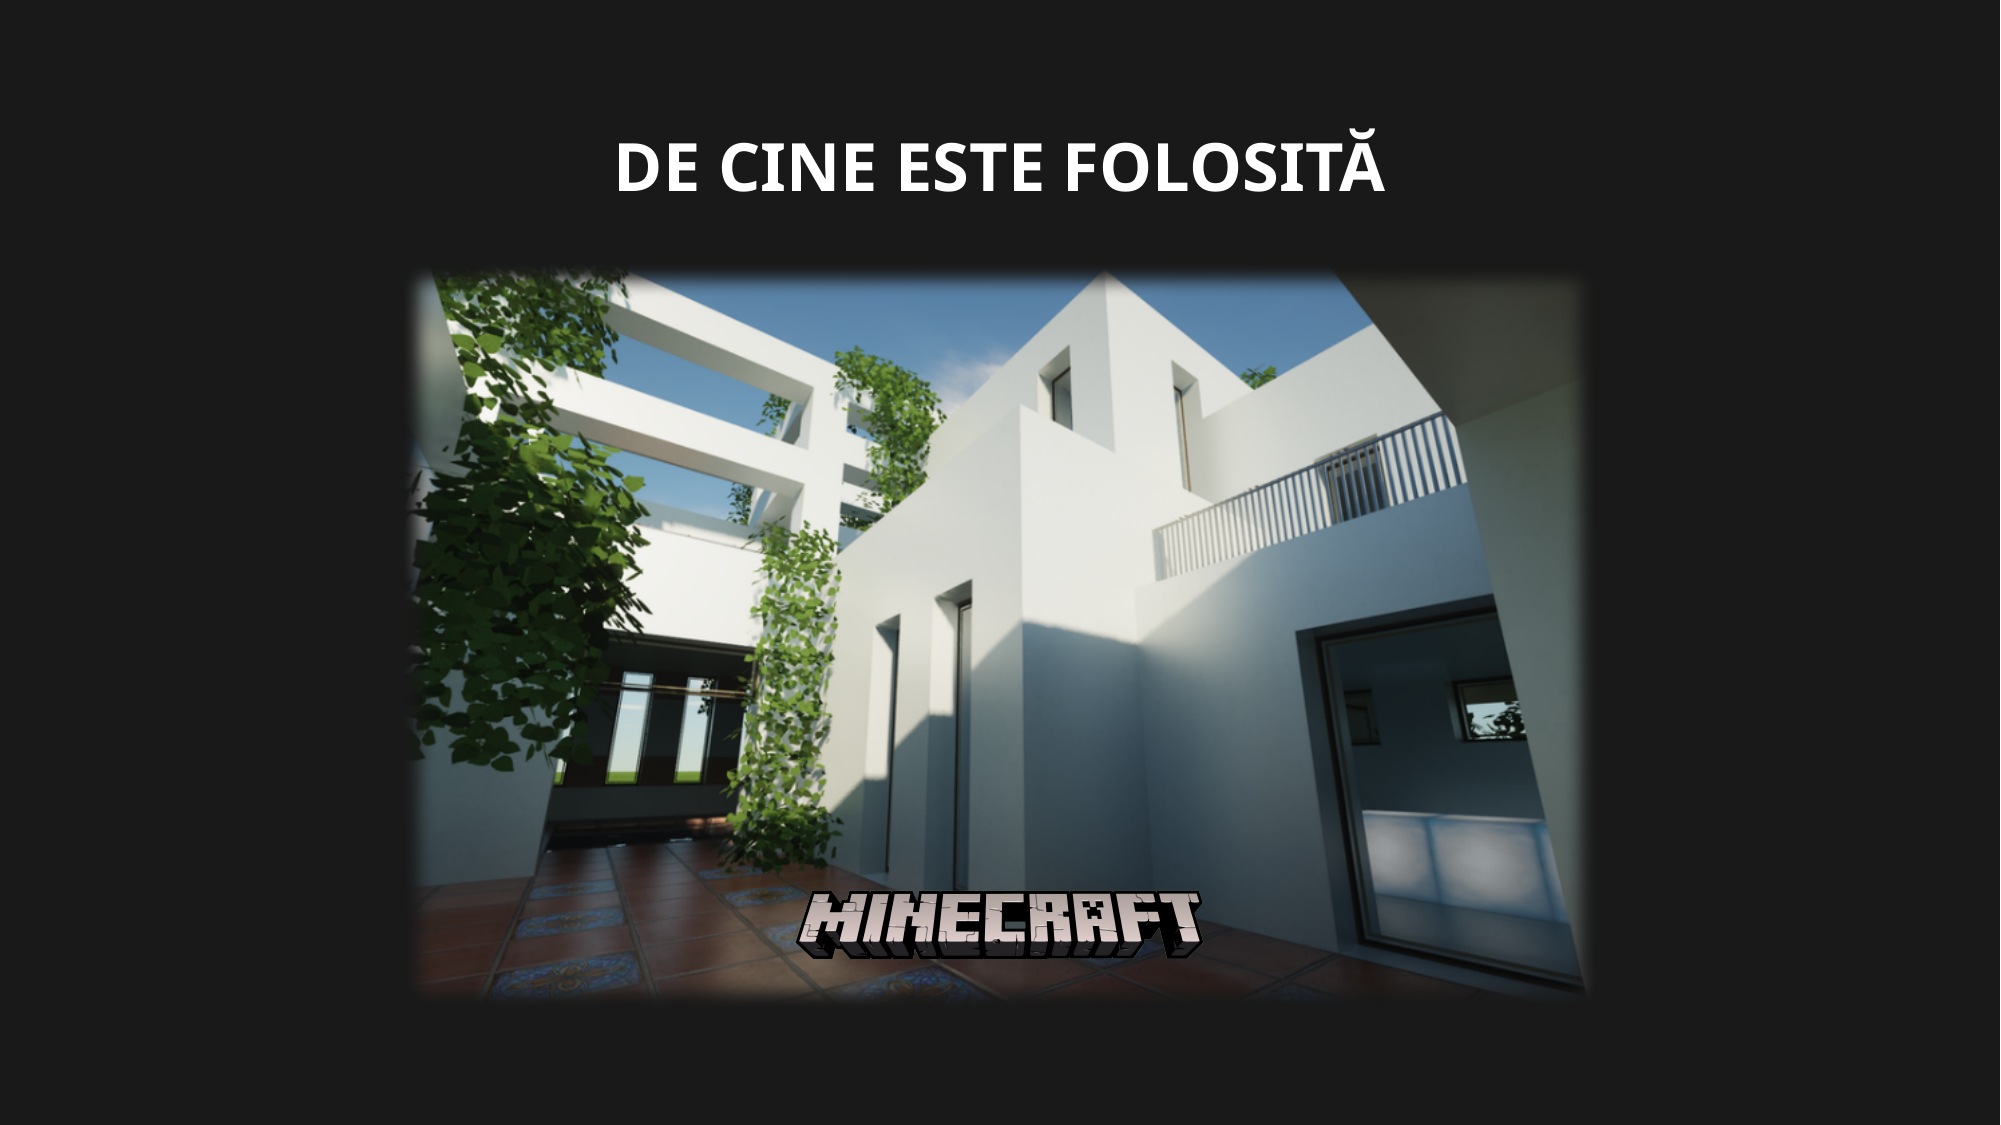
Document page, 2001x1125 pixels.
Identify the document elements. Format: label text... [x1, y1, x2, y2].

picture [402, 263, 1598, 1041]
text_box DE CINE ESTE FOLOSITĂ [437, 117, 1563, 213]
